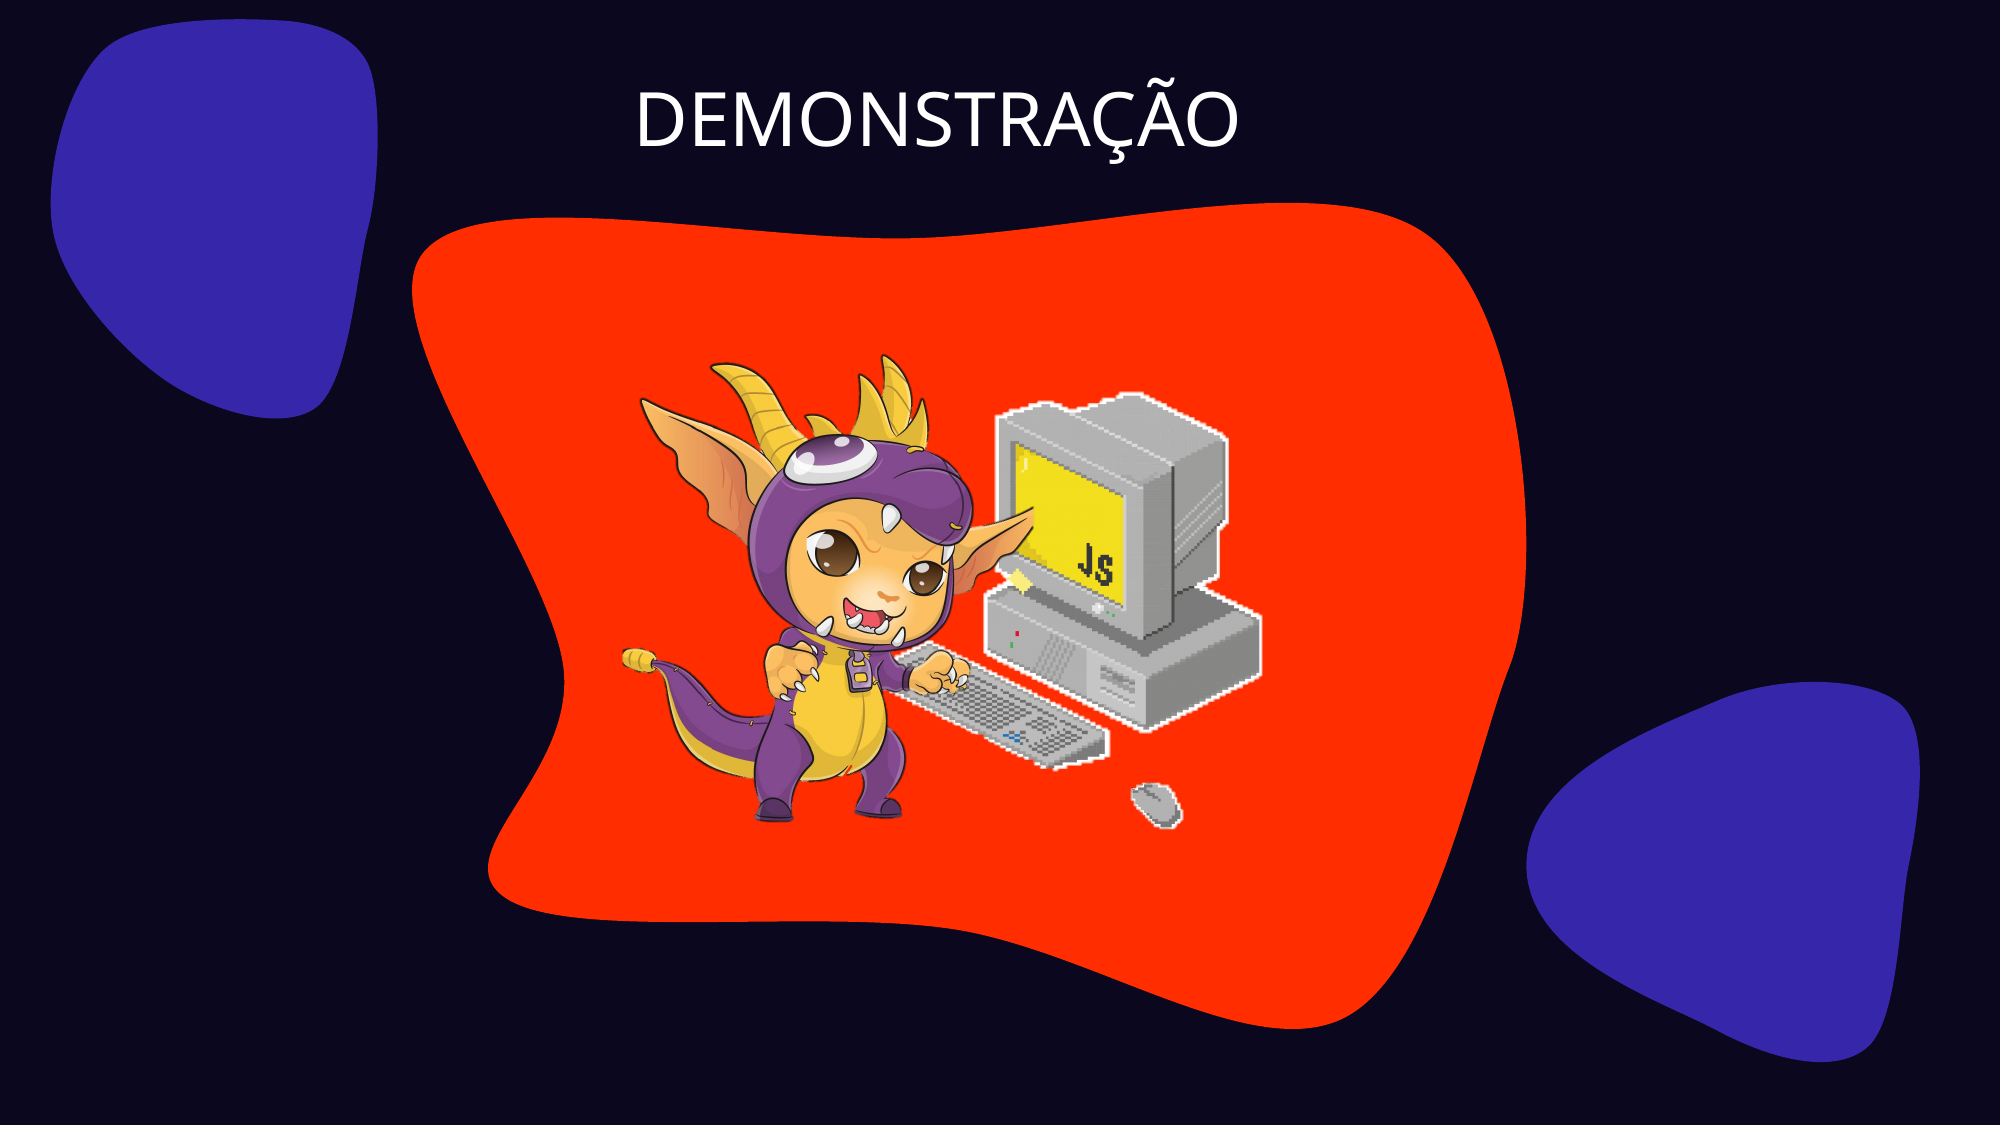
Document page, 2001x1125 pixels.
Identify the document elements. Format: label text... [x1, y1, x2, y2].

text_box [411, 216, 786, 924]
text_box [49, 18, 379, 420]
picture [571, 215, 1342, 1007]
text_box [1525, 680, 1921, 1064]
text_box [1125, 201, 1528, 1031]
text_box DEMONSTRAÇÃO [464, 63, 1412, 169]
